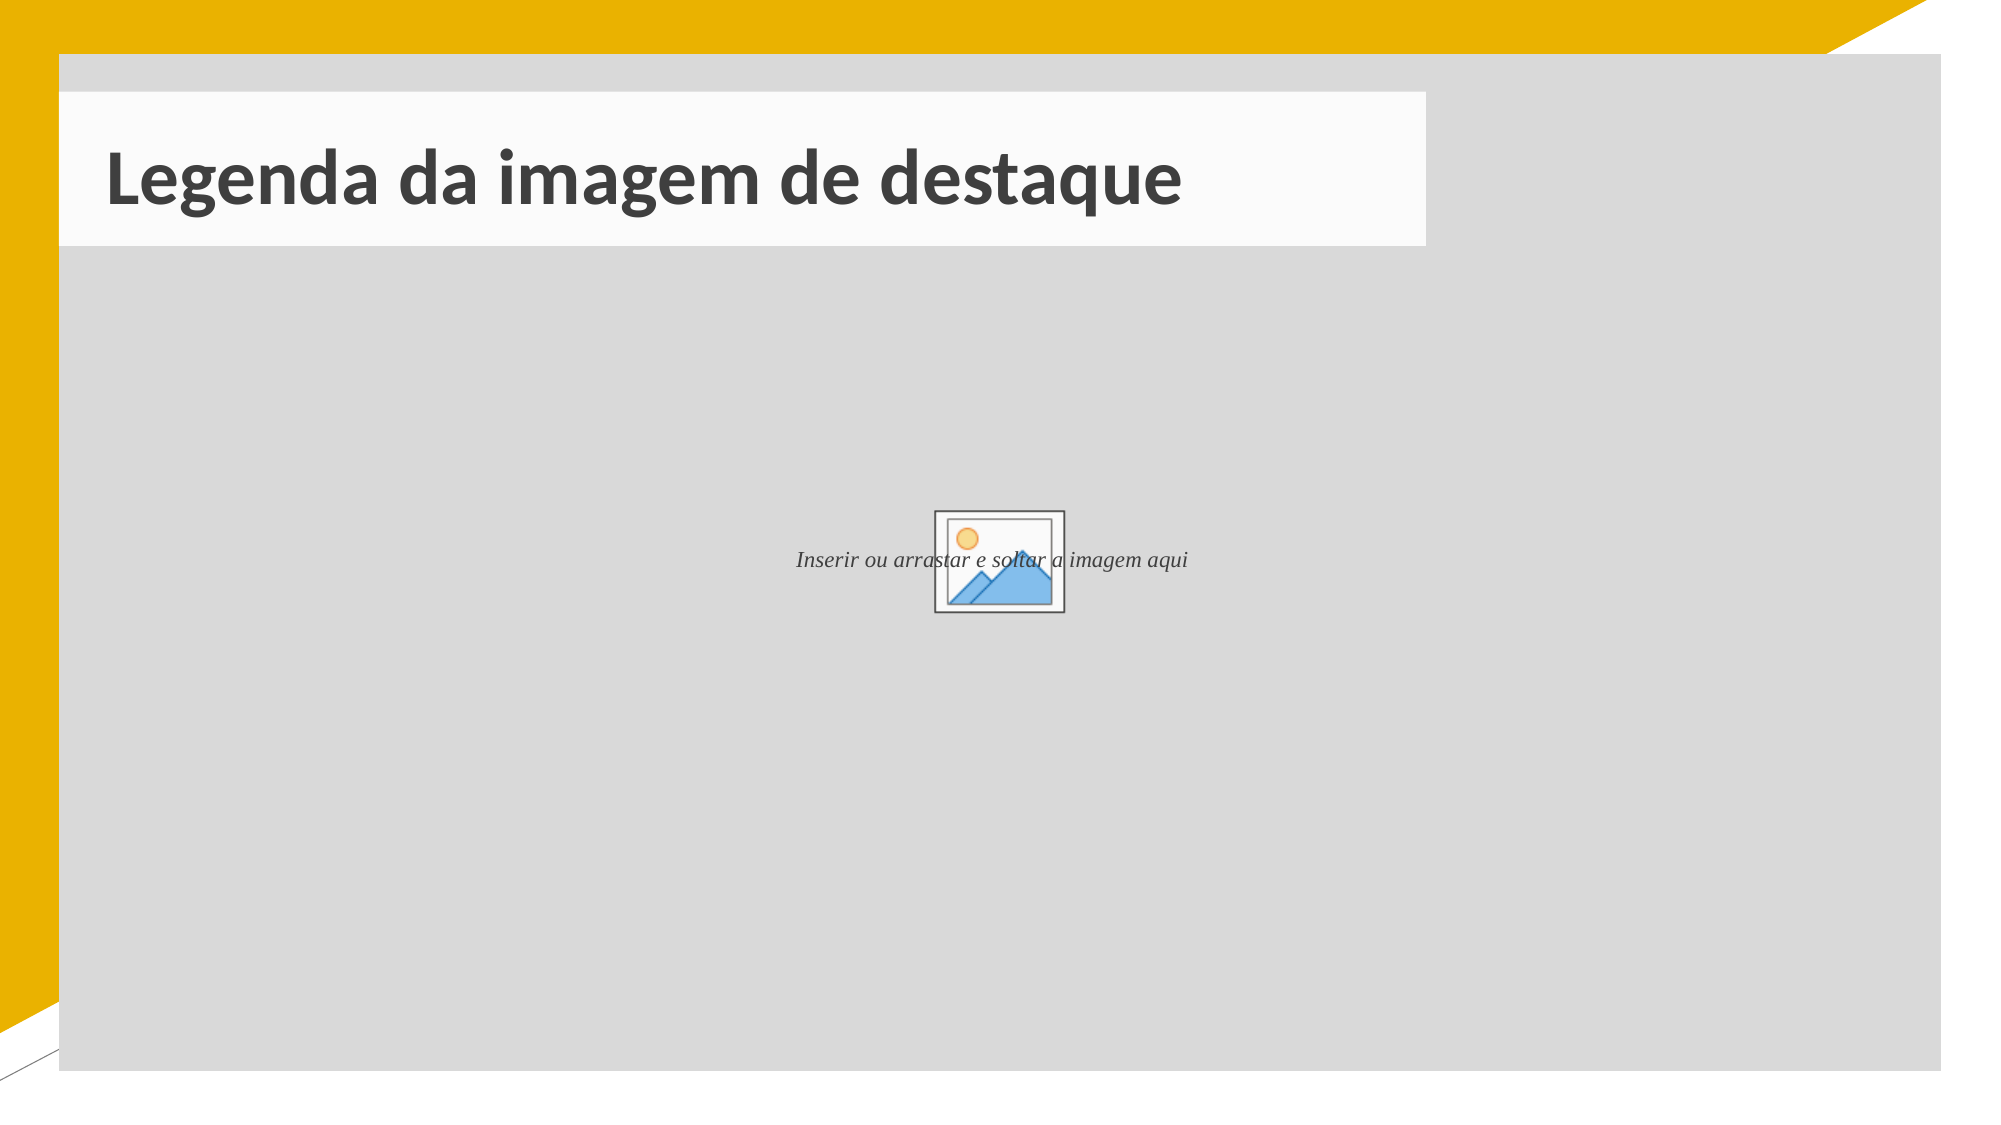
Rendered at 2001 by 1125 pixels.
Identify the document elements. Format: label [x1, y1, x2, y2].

picture [58, 53, 1942, 1072]
